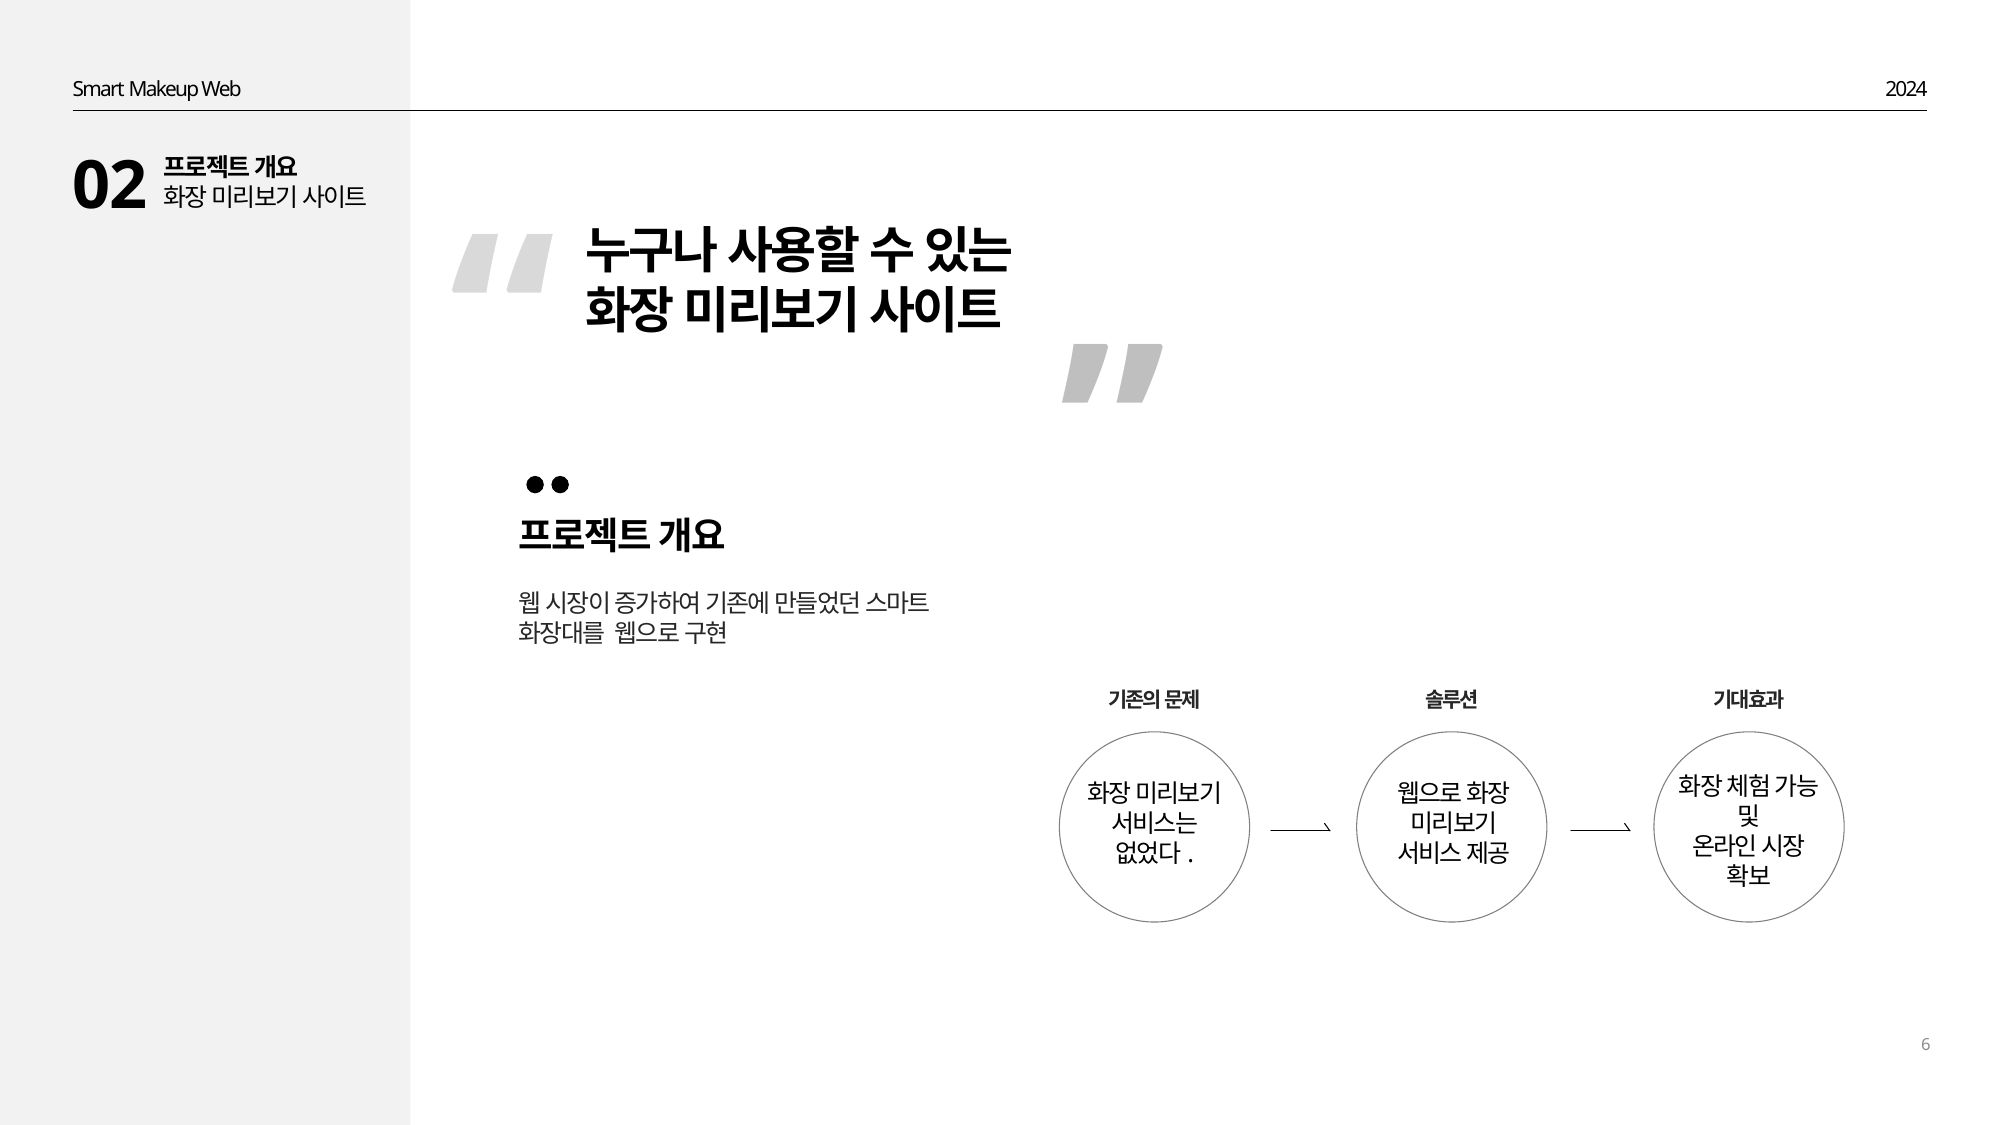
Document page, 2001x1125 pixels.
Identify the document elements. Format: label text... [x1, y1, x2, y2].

text_box ” [1059, 339, 1250, 564]
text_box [1270, 823, 1330, 831]
text_box [550, 474, 570, 495]
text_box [1570, 823, 1630, 831]
text_box “ [449, 165, 640, 454]
text_box 프로젝트 개요 화장 미리보기 사이트 [163, 151, 491, 212]
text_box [1356, 686, 1547, 922]
text_box 02 [72, 141, 400, 222]
text_box 2024 [1205, 75, 1928, 101]
text_box 누구나 사용할 수 있는 화장 미리보기 사이트 [585, 218, 1856, 339]
text_box 프로젝트 개요 웹 시장이 증가하여 기존에 만들었던 스마트 화장대를 웹으로 구현 [518, 512, 942, 648]
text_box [1653, 686, 1845, 922]
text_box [1059, 686, 1250, 922]
text_box [0, 0, 411, 1125]
text_box Smart Makeup Web [72, 75, 795, 101]
slide_number 6 [1495, 1014, 1946, 1075]
text_box [525, 474, 545, 495]
